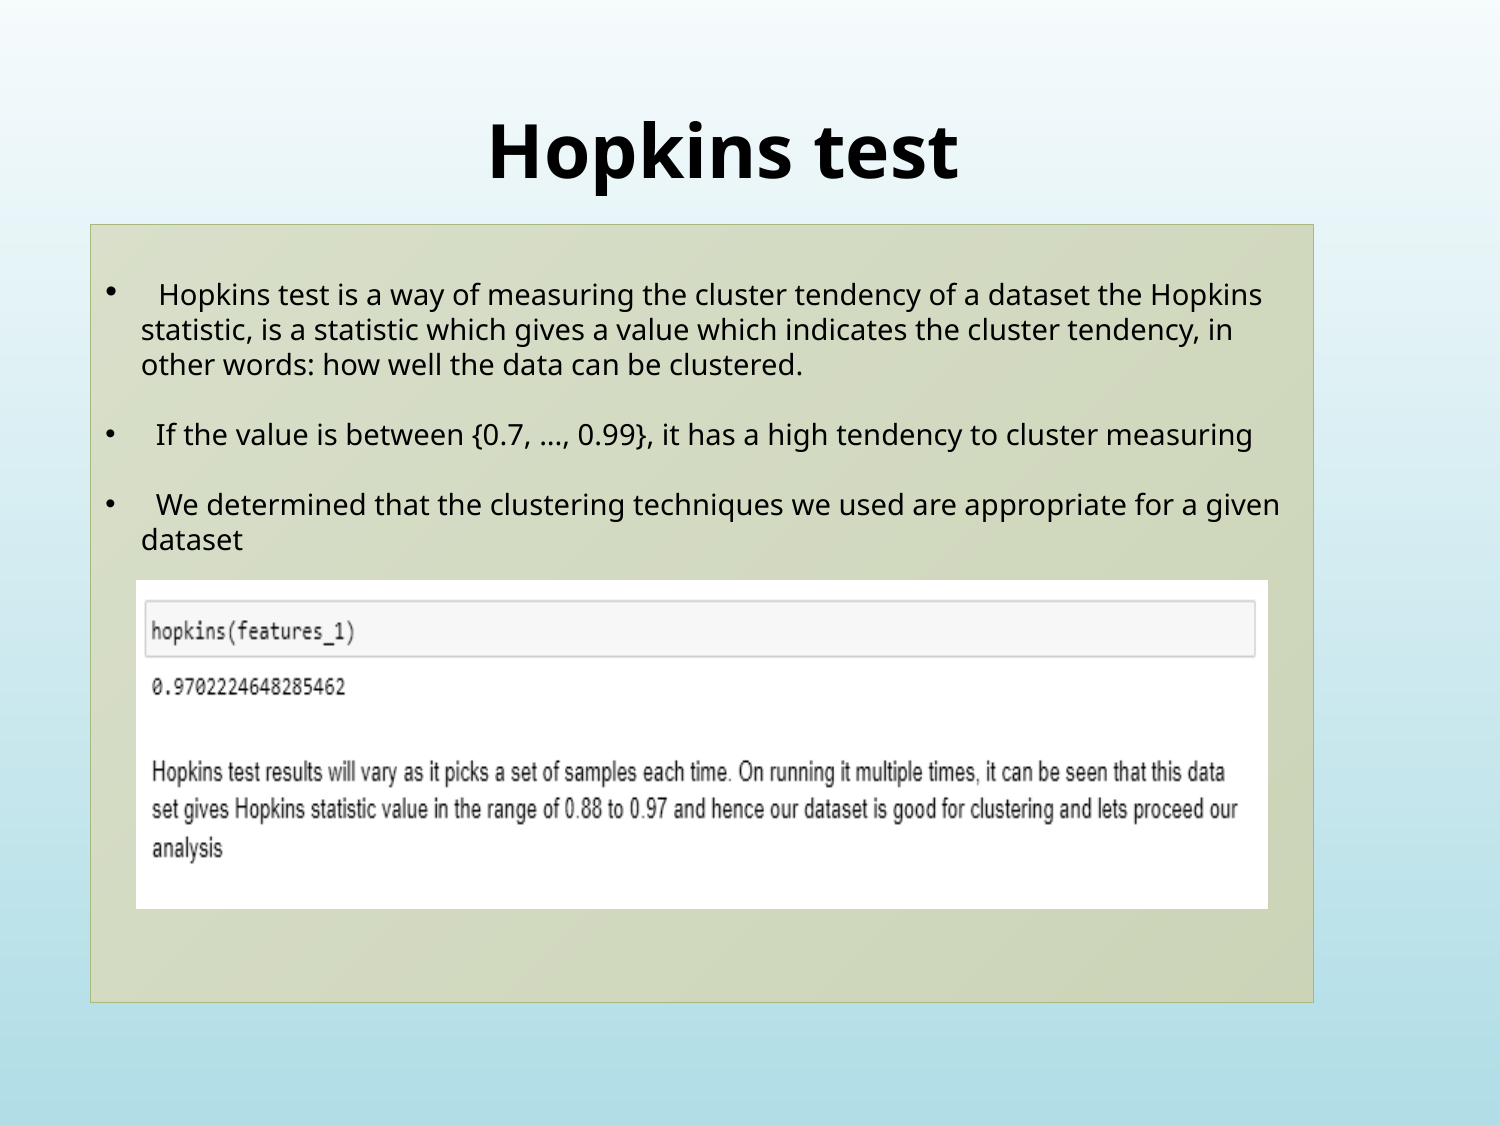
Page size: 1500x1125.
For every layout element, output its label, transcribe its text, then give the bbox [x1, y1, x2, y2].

text_box Hopkins test [288, 95, 1159, 271]
text_box Hopkins test is a way of measuring the cluster tendency of a dataset the Hopkins statistic, is a statistic which gives a value which indicates the cluster tendency, in other words: how well the data can be clustered. If the value is between {0.7, ..., 0.99}, it has a high tendency to cluster measuring We determined that the clustering techniques we used are appropriate for a given dataset [90, 224, 1314, 1003]
picture [135, 579, 1269, 910]
